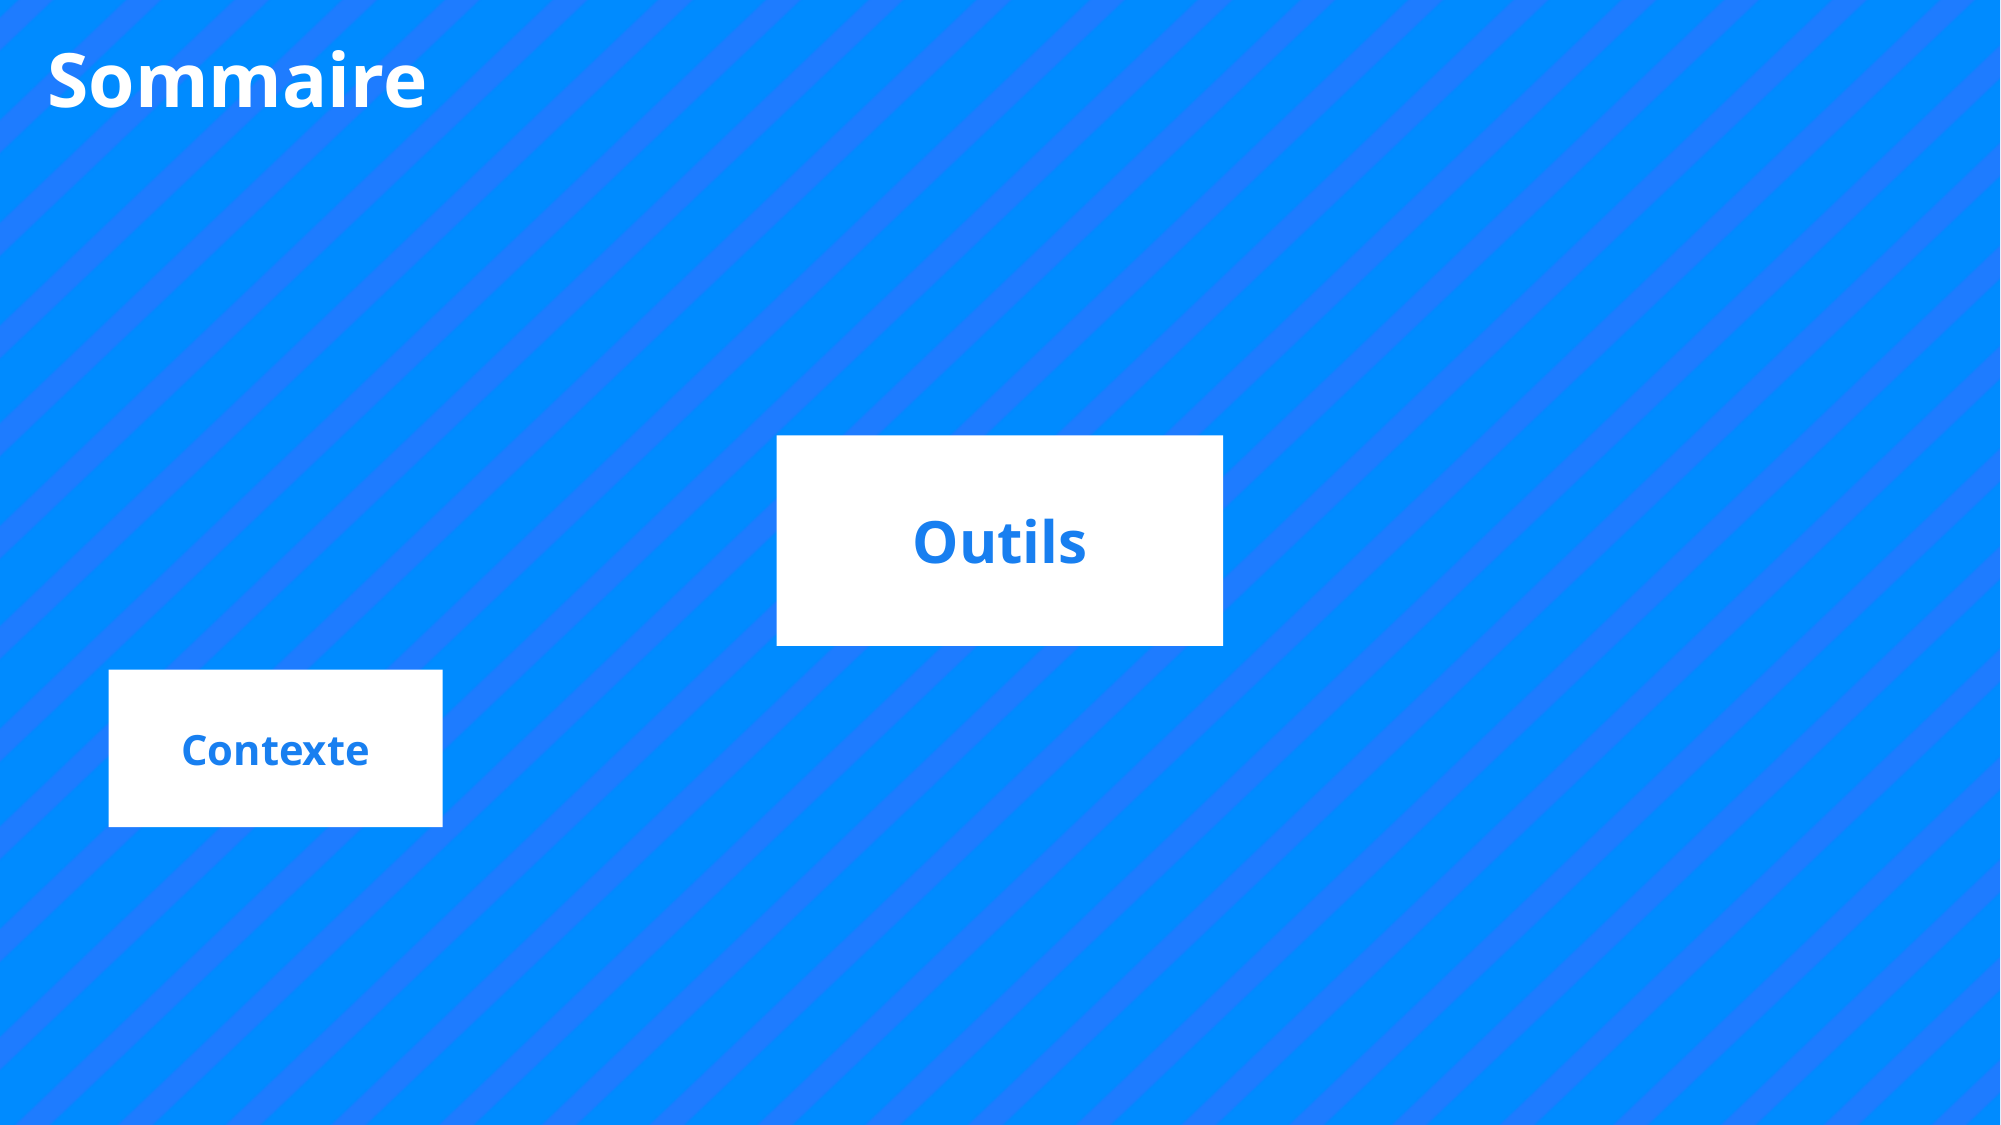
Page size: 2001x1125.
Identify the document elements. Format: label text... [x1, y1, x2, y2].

picture [0, 0, 2001, 1125]
text_box Contexte [108, 669, 444, 828]
text_box Sommaire [32, 24, 455, 130]
text_box Outils [776, 434, 1224, 647]
